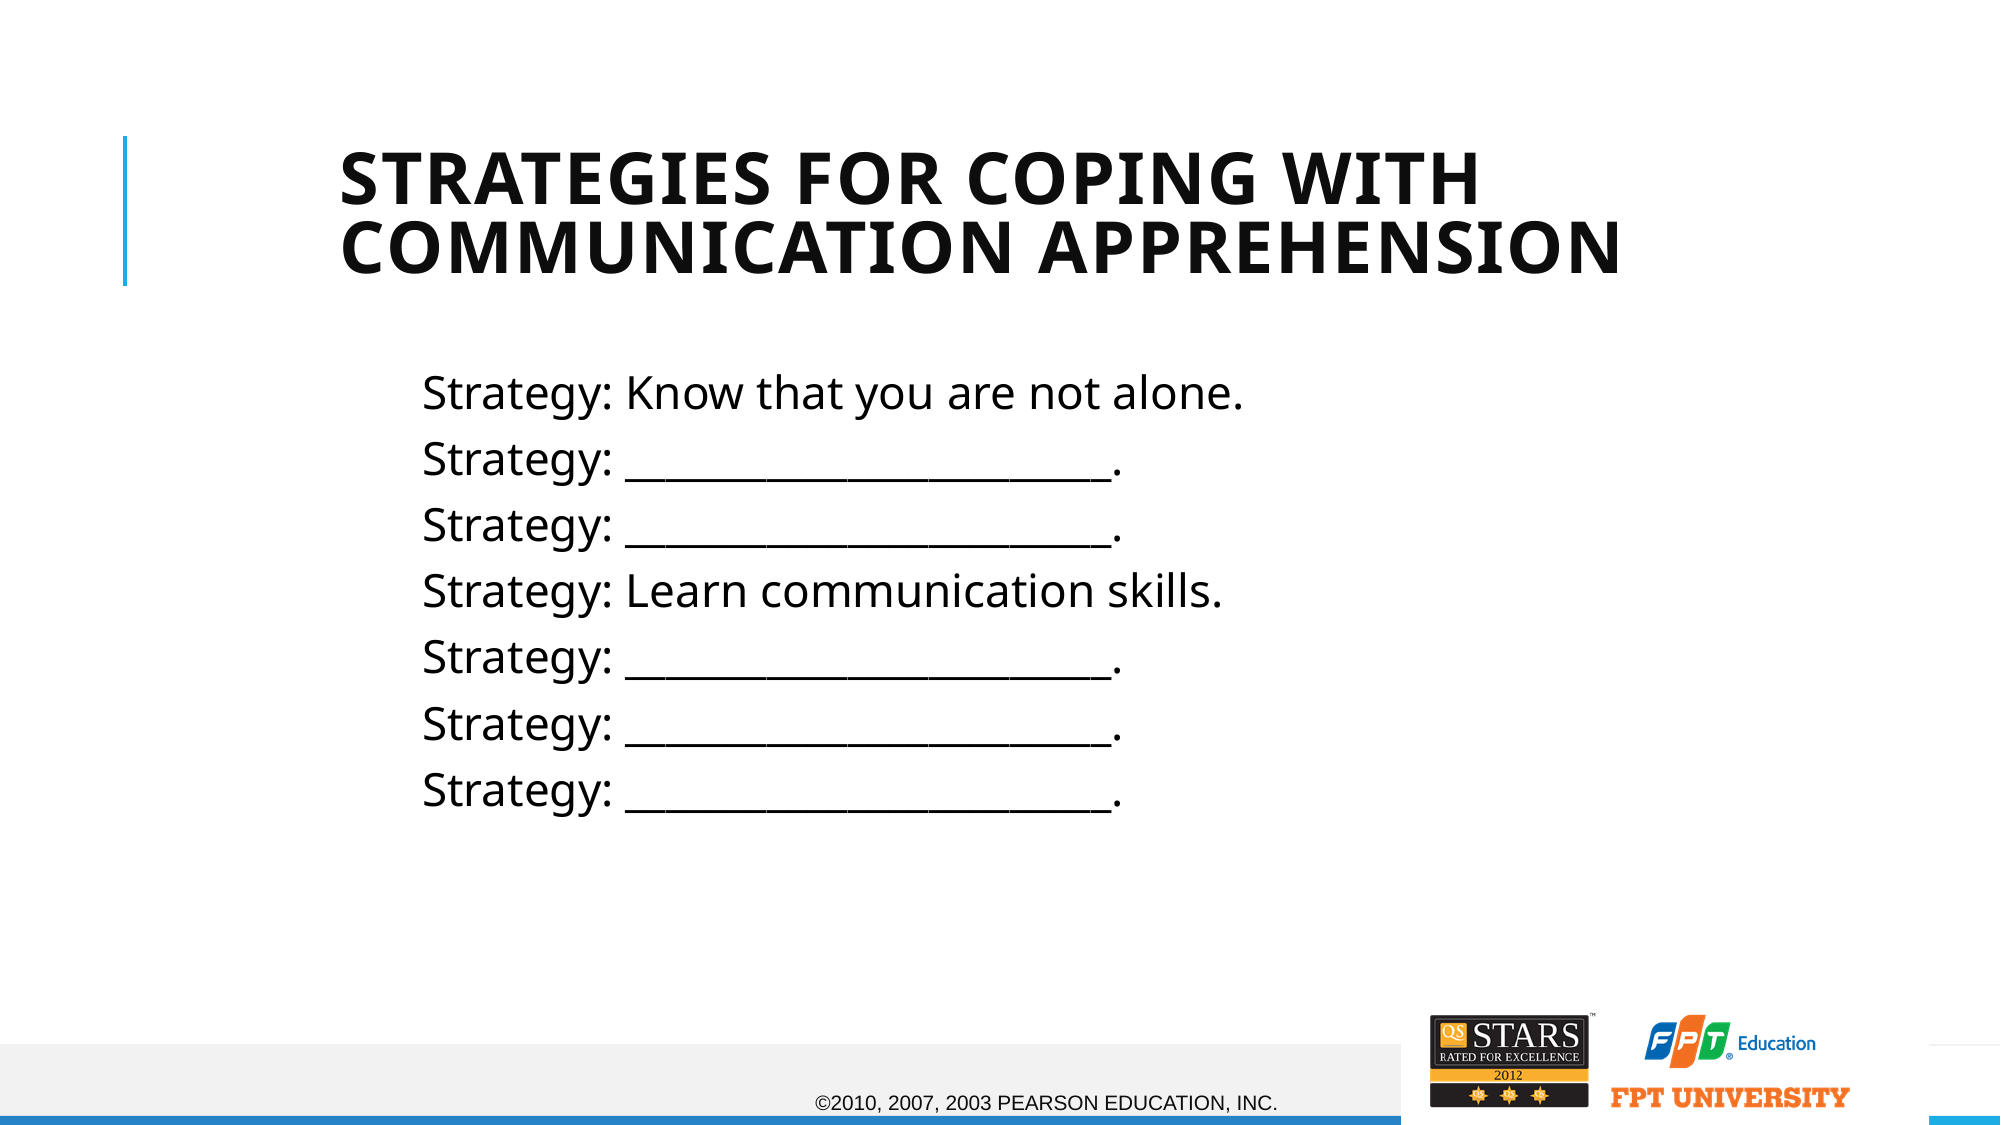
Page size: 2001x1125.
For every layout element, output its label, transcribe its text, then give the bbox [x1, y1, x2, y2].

title Strategies for Coping with Communication Apprehension [324, 137, 1675, 300]
list Strategy: Know that you are not alone. Strategy: ________________________. Strategy: ________________________. Strategy: Learn communication skills. Strategy: ________________________. Strategy: ________________________. Strategy: ________________________. [399, 362, 1575, 1000]
footer ©2010, 2007, 2003 Pearson Education, Inc. [324, 1080, 1294, 1125]
picture [1420, 994, 1858, 1125]
